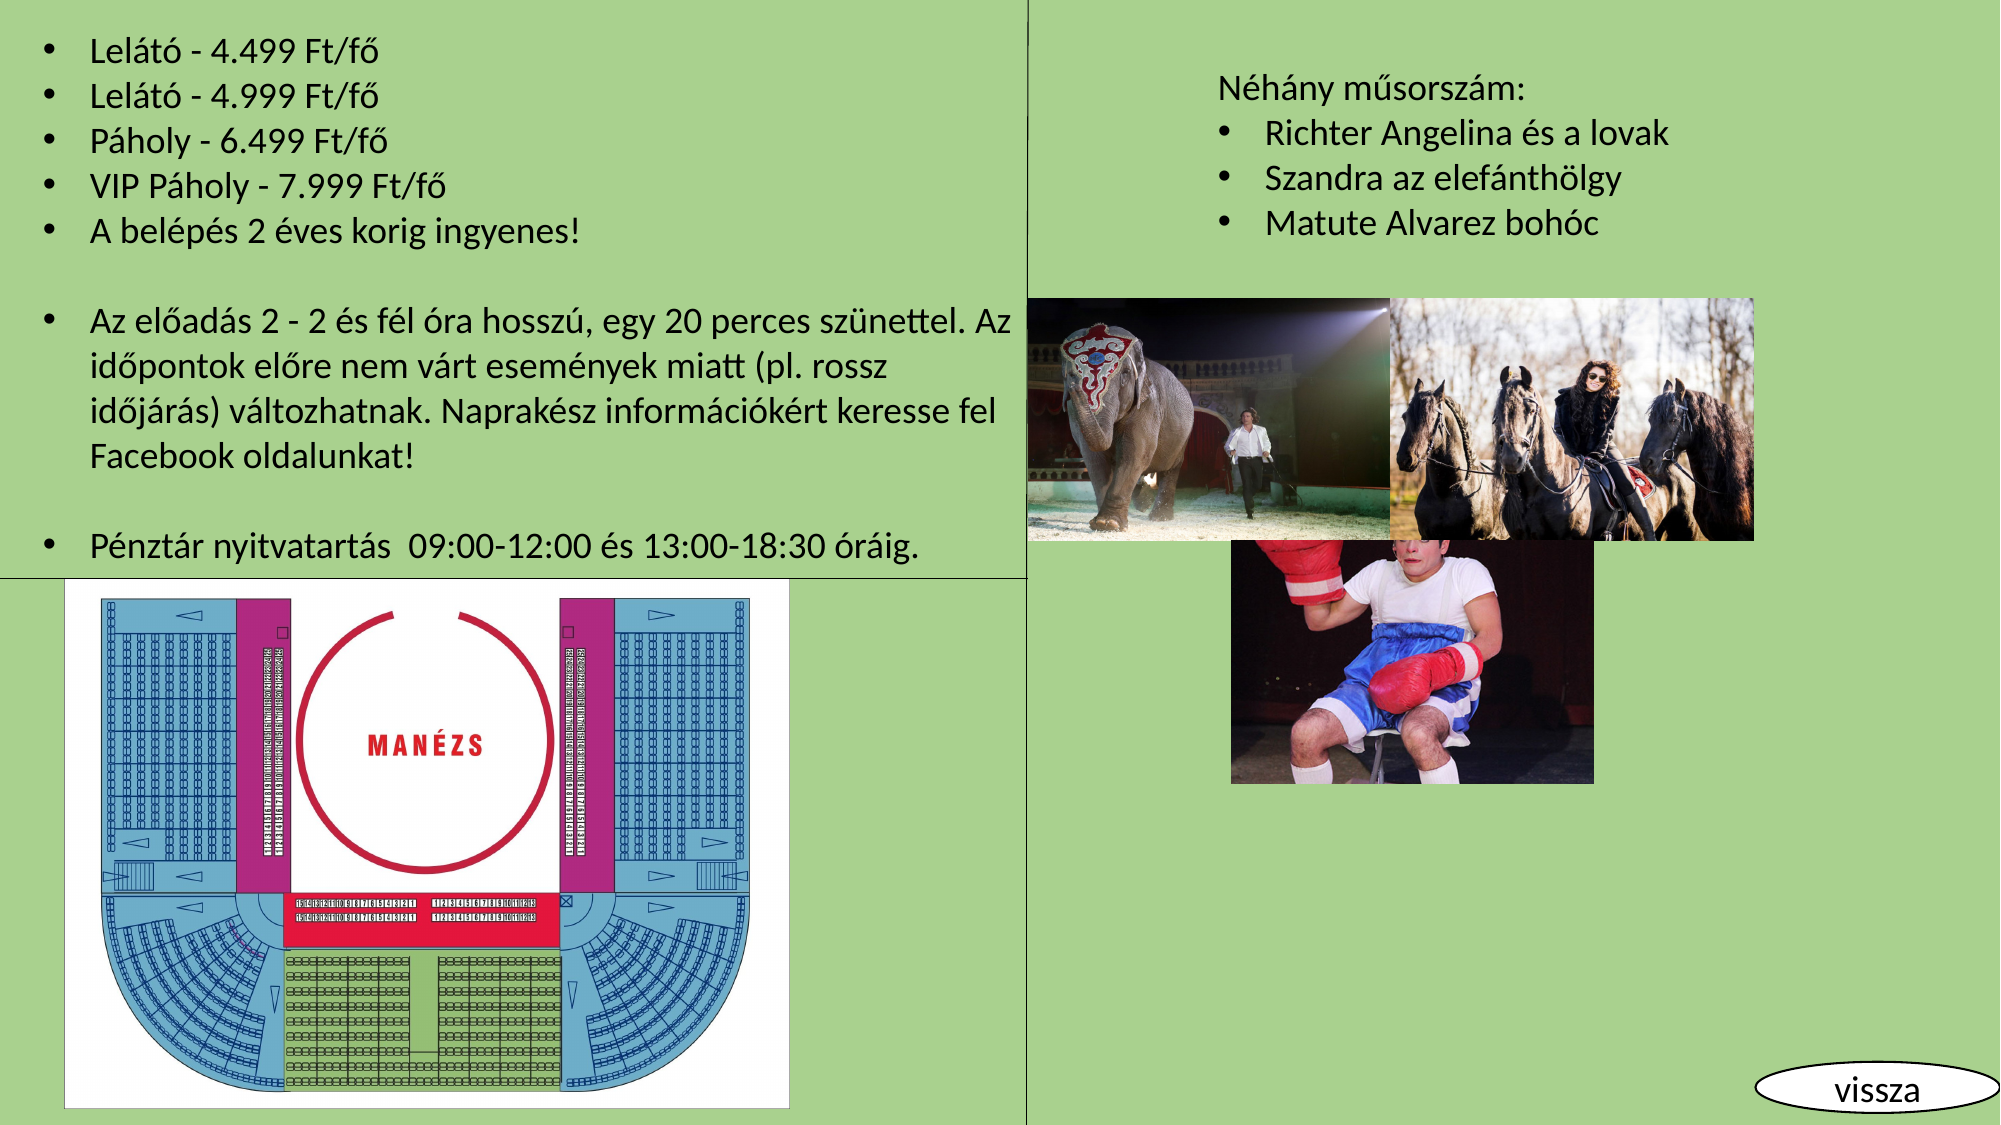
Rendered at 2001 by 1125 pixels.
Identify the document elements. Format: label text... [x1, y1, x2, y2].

text_box Néhány műsorszám: Richter Angelina és a lovak Szandra az elefánthölgy Matute Alvarez bohóc [1203, 56, 1716, 296]
picture [1029, 298, 1754, 784]
text_box Lelátó - 4.499 Ft/fő Lelátó - 4.999 Ft/fő Páholy - 6.499 Ft/fő VIP Páholy - 7.999 Ft/fő A belépés 2 éves korig ingyenes! Az előadás 2 - 2 és fél óra hosszú, egy 20 perces szünettel. Az időpontok előre nem várt események miatt (pl. rossz időjárás) változhatnak. Naprakész információkért keresse fel Facebook oldalunkat! Pénztár nyitvatartás 09:00-12:00 és 13:00-18:30 óráig. [28, 18, 1026, 573]
picture [64, 579, 790, 1109]
text_box vissza [1754, 1060, 2000, 1114]
